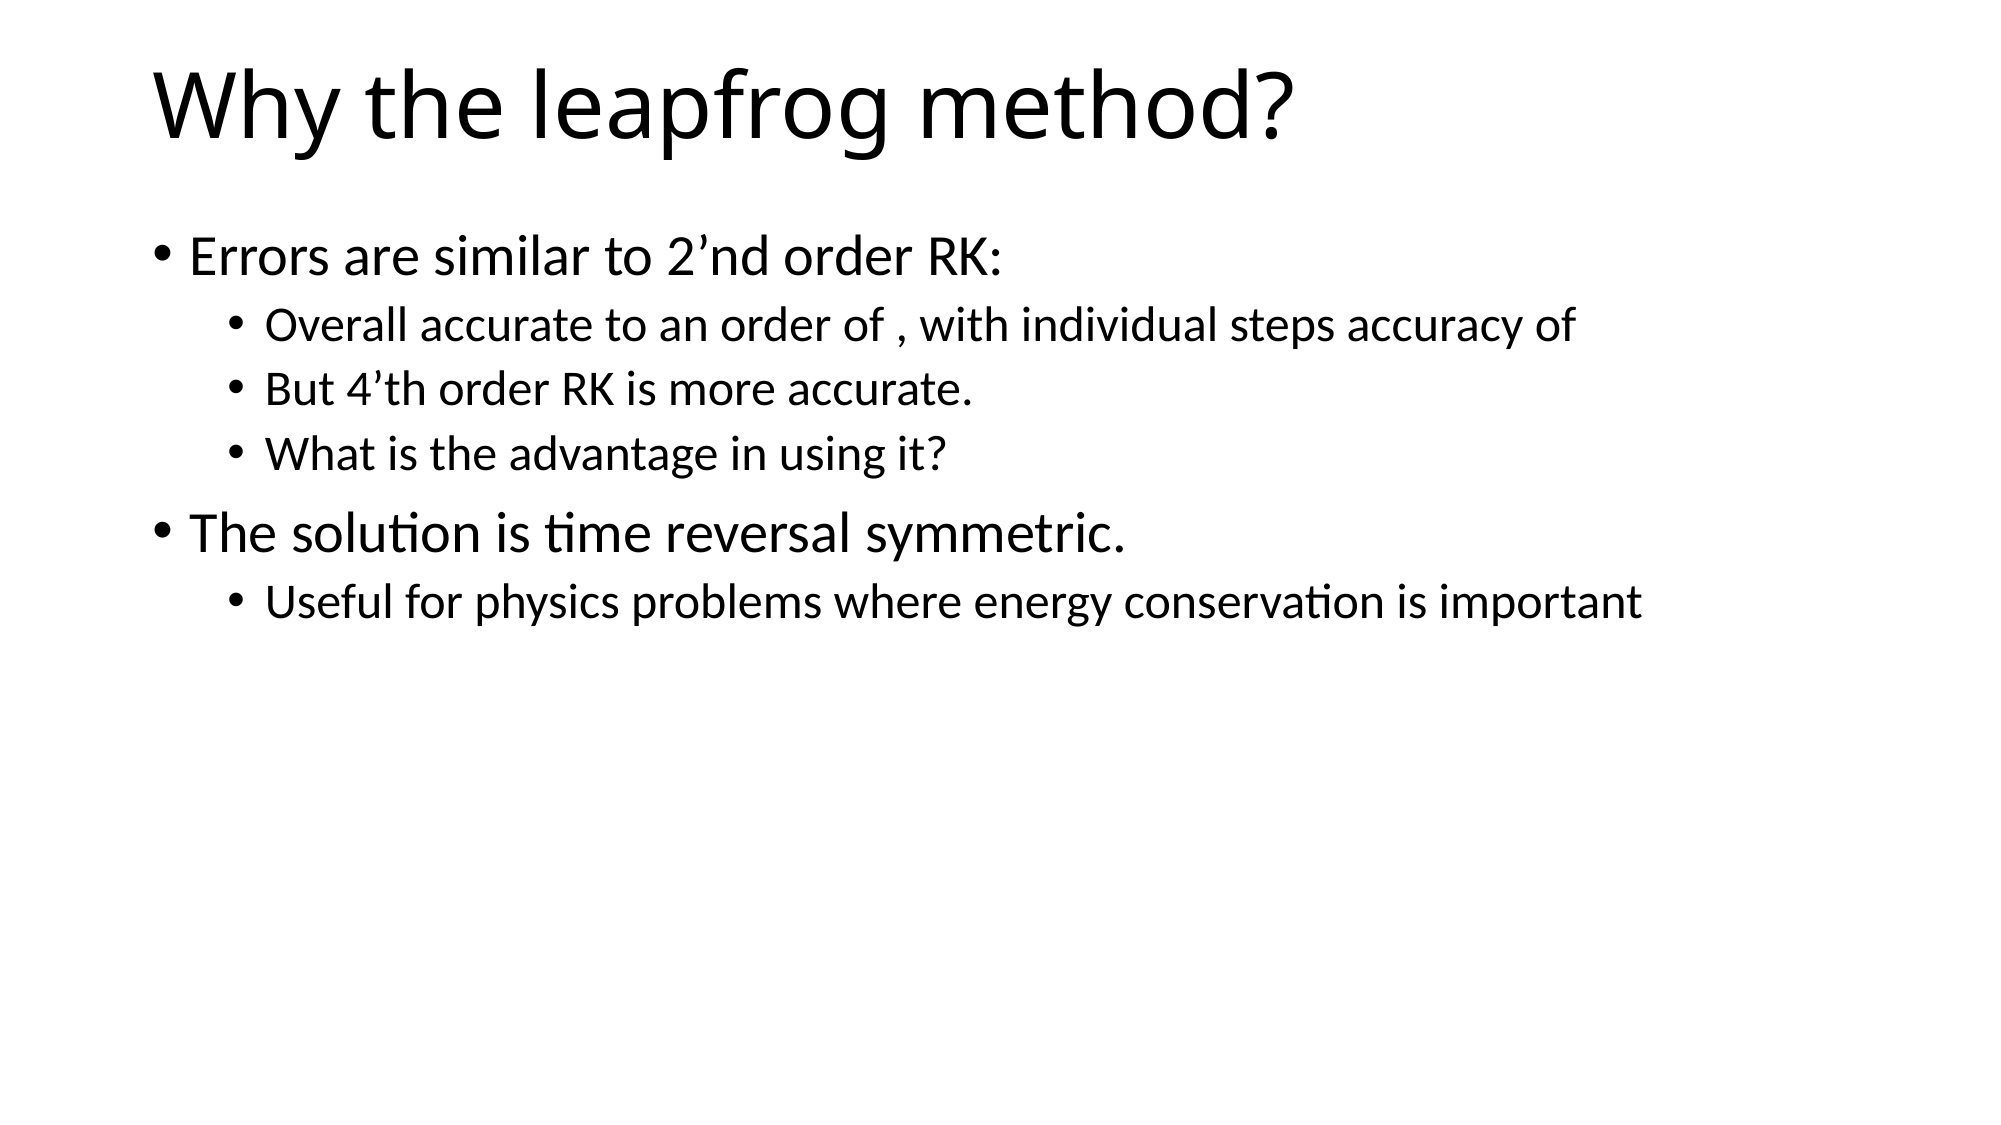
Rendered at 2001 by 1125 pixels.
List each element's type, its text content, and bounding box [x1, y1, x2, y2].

title Why the leapfrog method? [137, 0, 1863, 218]
